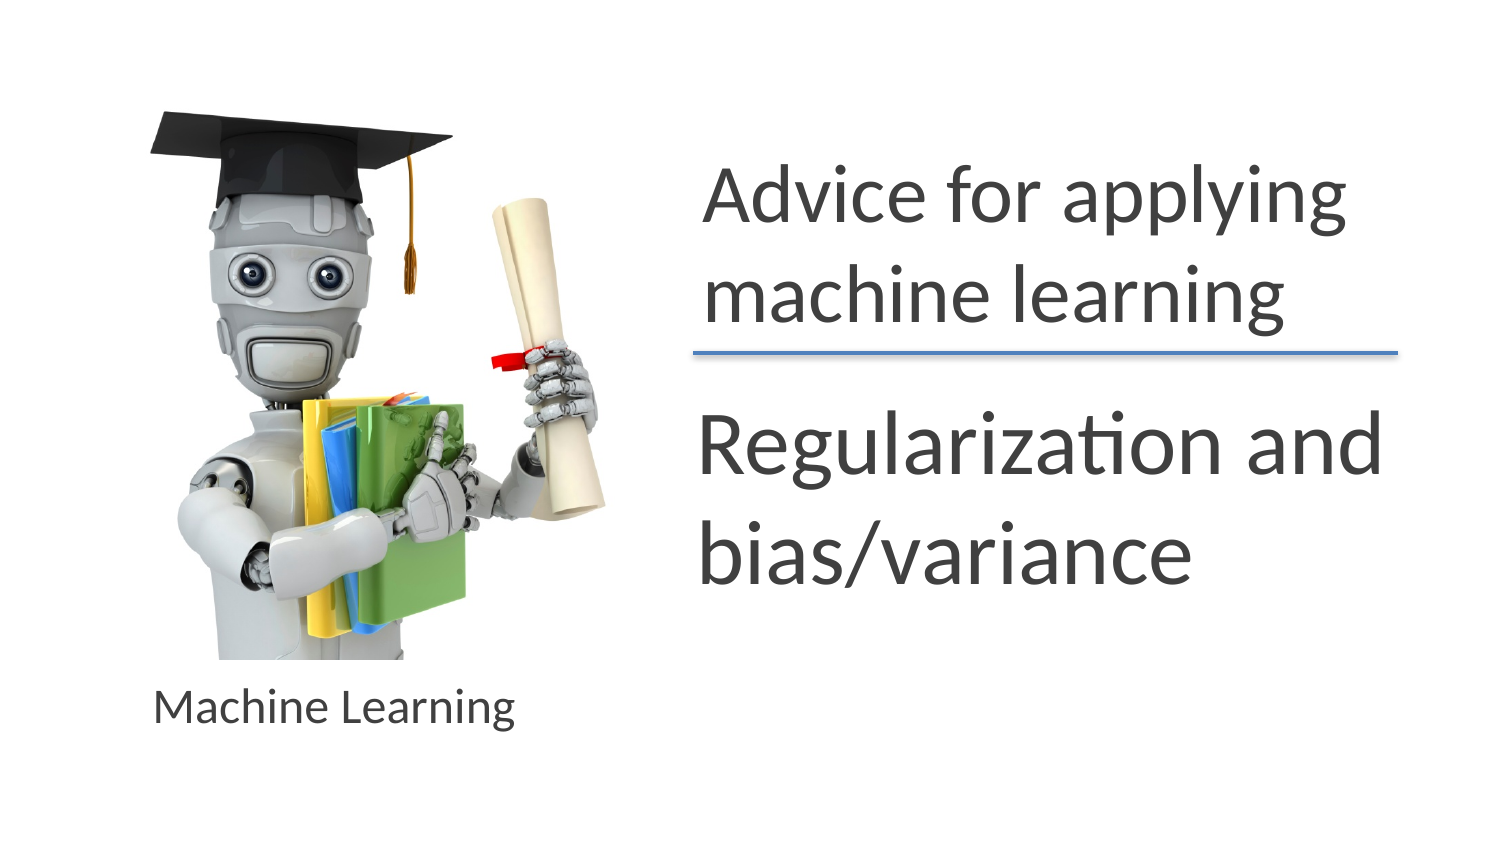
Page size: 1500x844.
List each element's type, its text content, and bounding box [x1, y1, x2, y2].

text_box Machine Learning [137, 669, 613, 772]
picture [112, 59, 638, 660]
title Regularization and bias/variance [681, 355, 1470, 631]
text_box Advice for applying machine learning [687, 121, 1411, 355]
